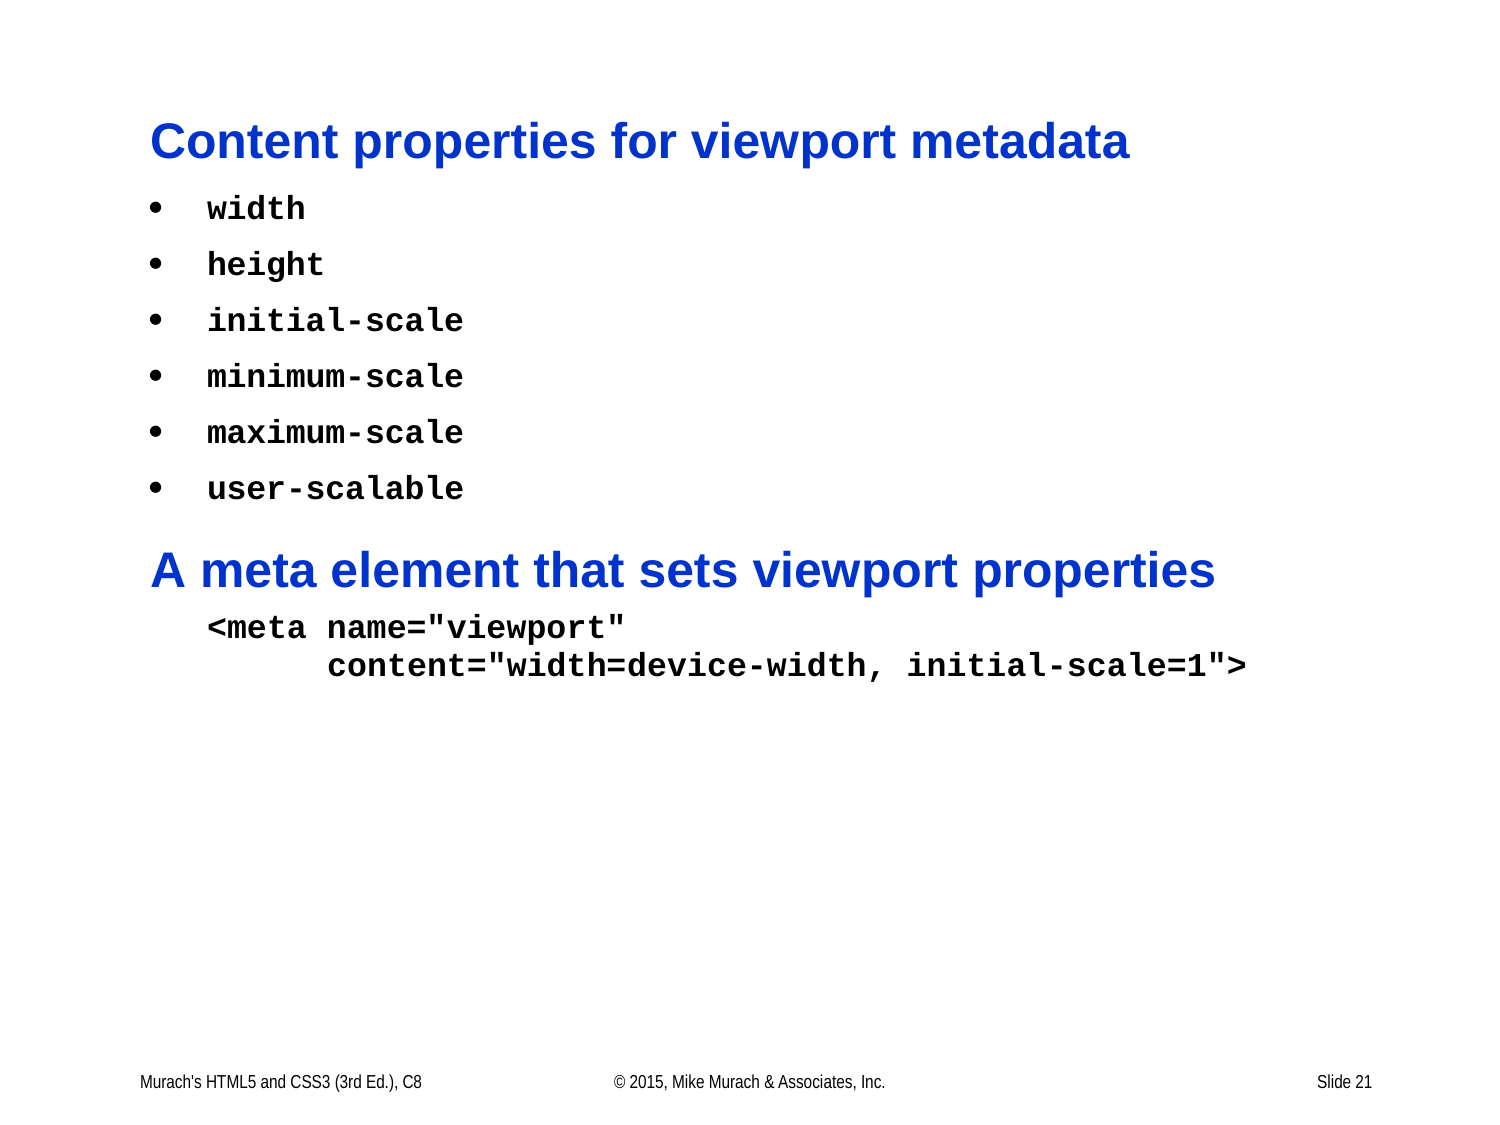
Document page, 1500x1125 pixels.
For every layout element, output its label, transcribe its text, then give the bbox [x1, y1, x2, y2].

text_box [149, 112, 1348, 183]
slide_number Slide 21 [1074, 1025, 1388, 1100]
footer © 2015, Mike Murach & Associates, Inc. [474, 1025, 1025, 1100]
slide_number Murach's HTML5 and CSS3 (3rd Ed.), C8 [125, 1025, 450, 1100]
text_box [149, 185, 1348, 688]
